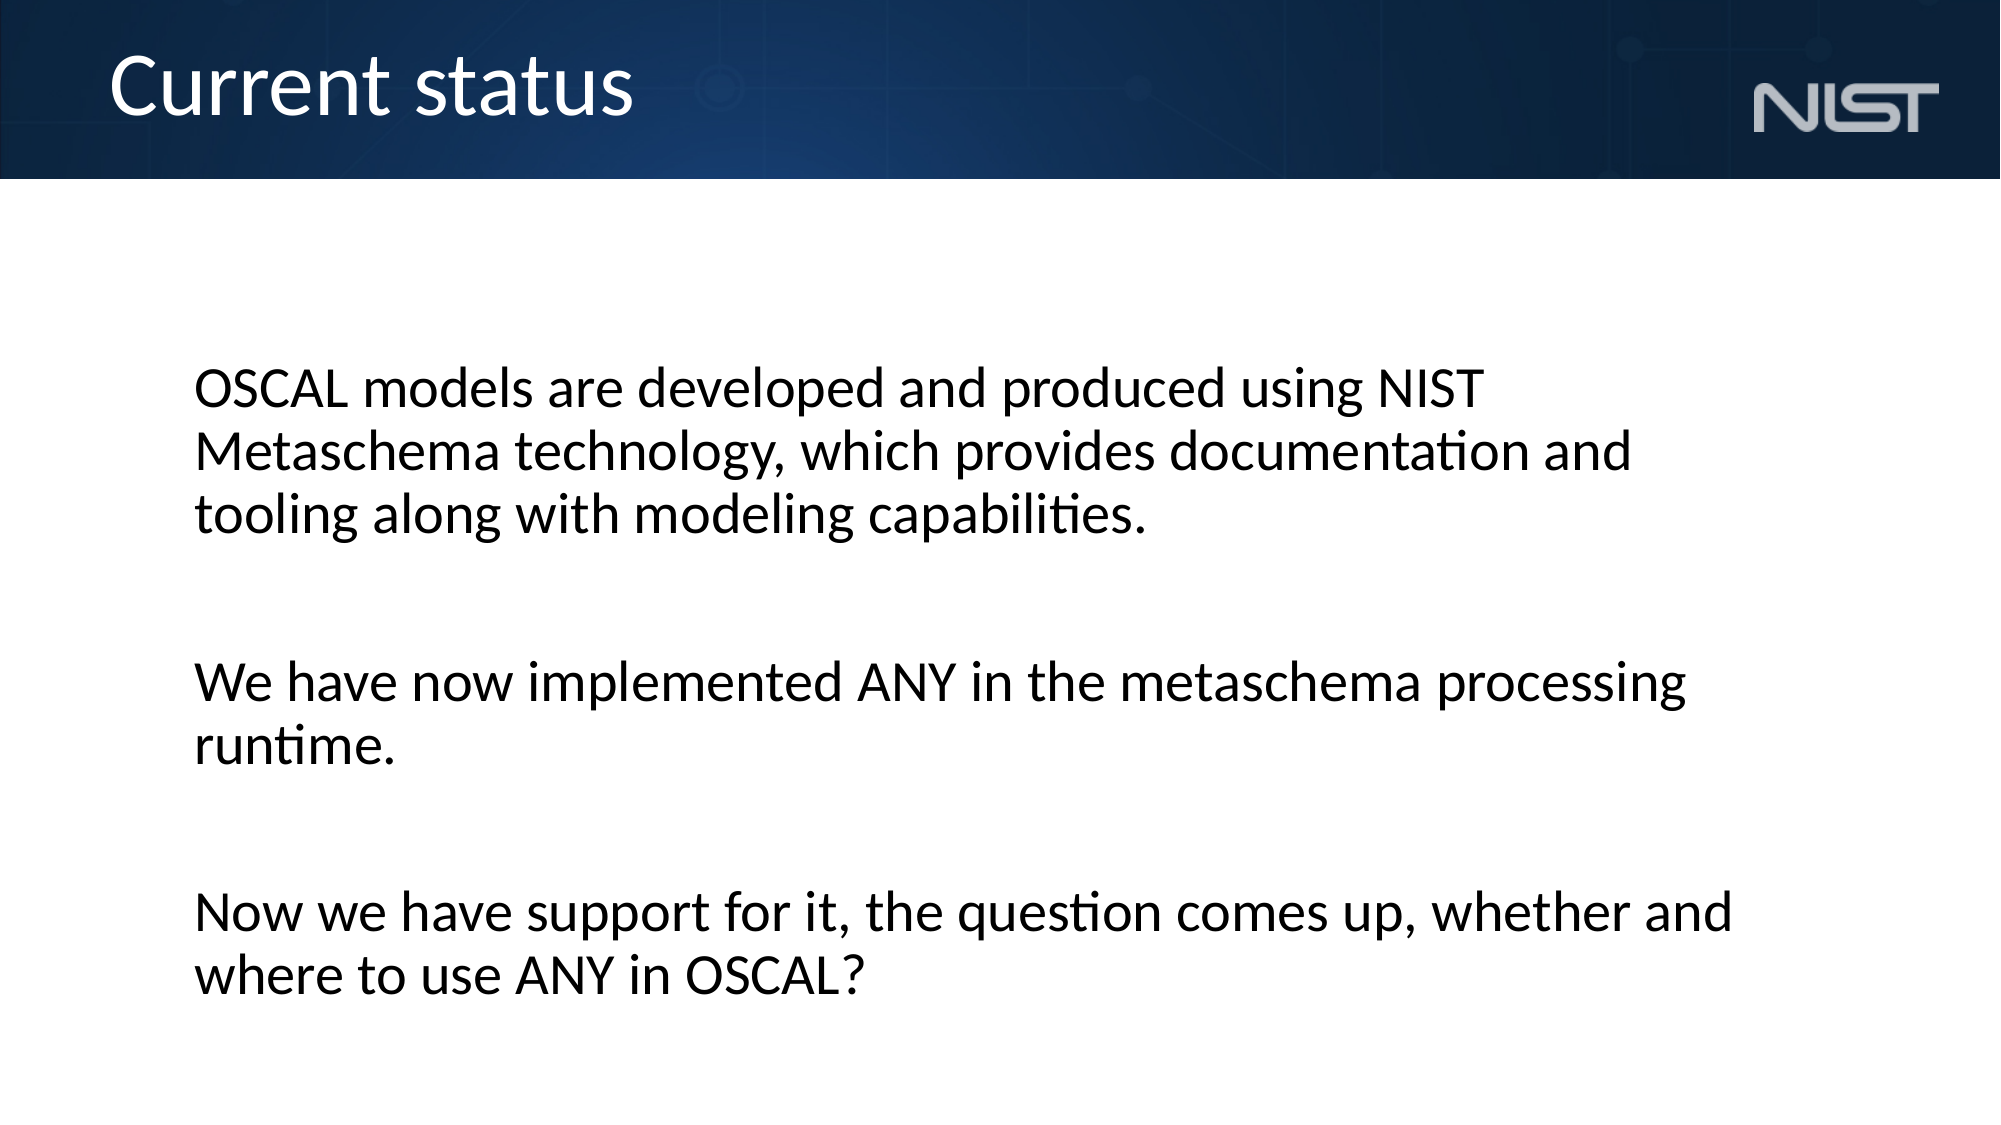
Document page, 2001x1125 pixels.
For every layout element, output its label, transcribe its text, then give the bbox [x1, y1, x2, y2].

title Current status [94, 0, 1820, 173]
list OSCAL models are developed and produced using NIST Metaschema technology, which provides documentation and tooling along with modeling capabilities. We have now implemented ANY in the metaschema processing runtime. Now we have support for it, the question comes up, whether and where to use ANY in OSCAL? [179, 350, 1791, 1063]
picture [0, 0, 2000, 179]
